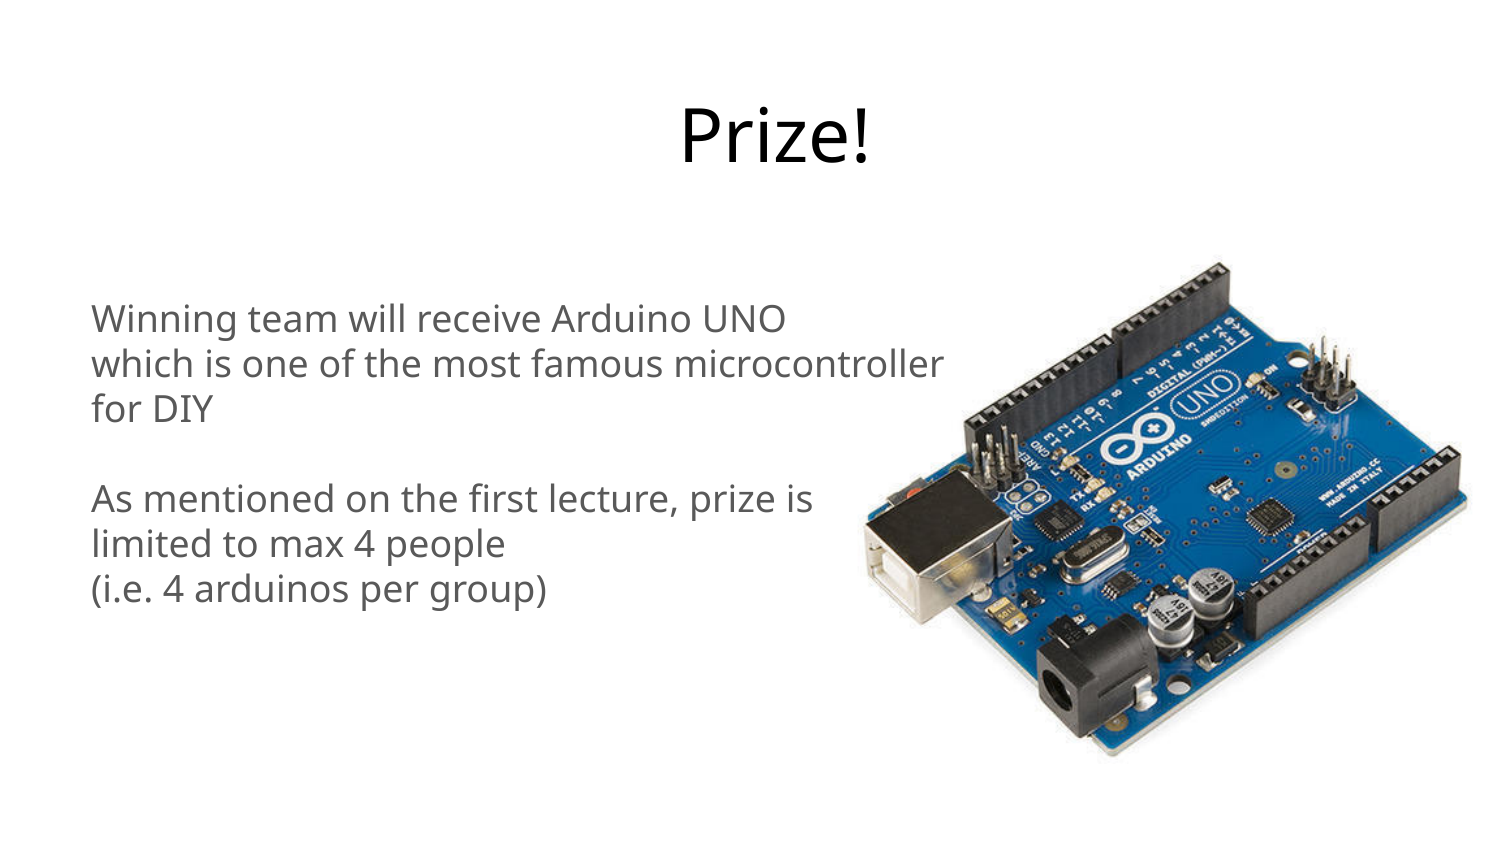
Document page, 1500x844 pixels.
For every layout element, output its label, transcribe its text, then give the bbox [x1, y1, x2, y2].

picture [837, 192, 1488, 799]
subtitle Winning team will receive Arduino UNO which is one of the most famous microcontroller for DIY As mentioned on the first lecture, prize is limited to max 4 people (i.e. 4 arduinos per group) [76, 279, 998, 835]
title Prize! [76, 109, 1474, 193]
